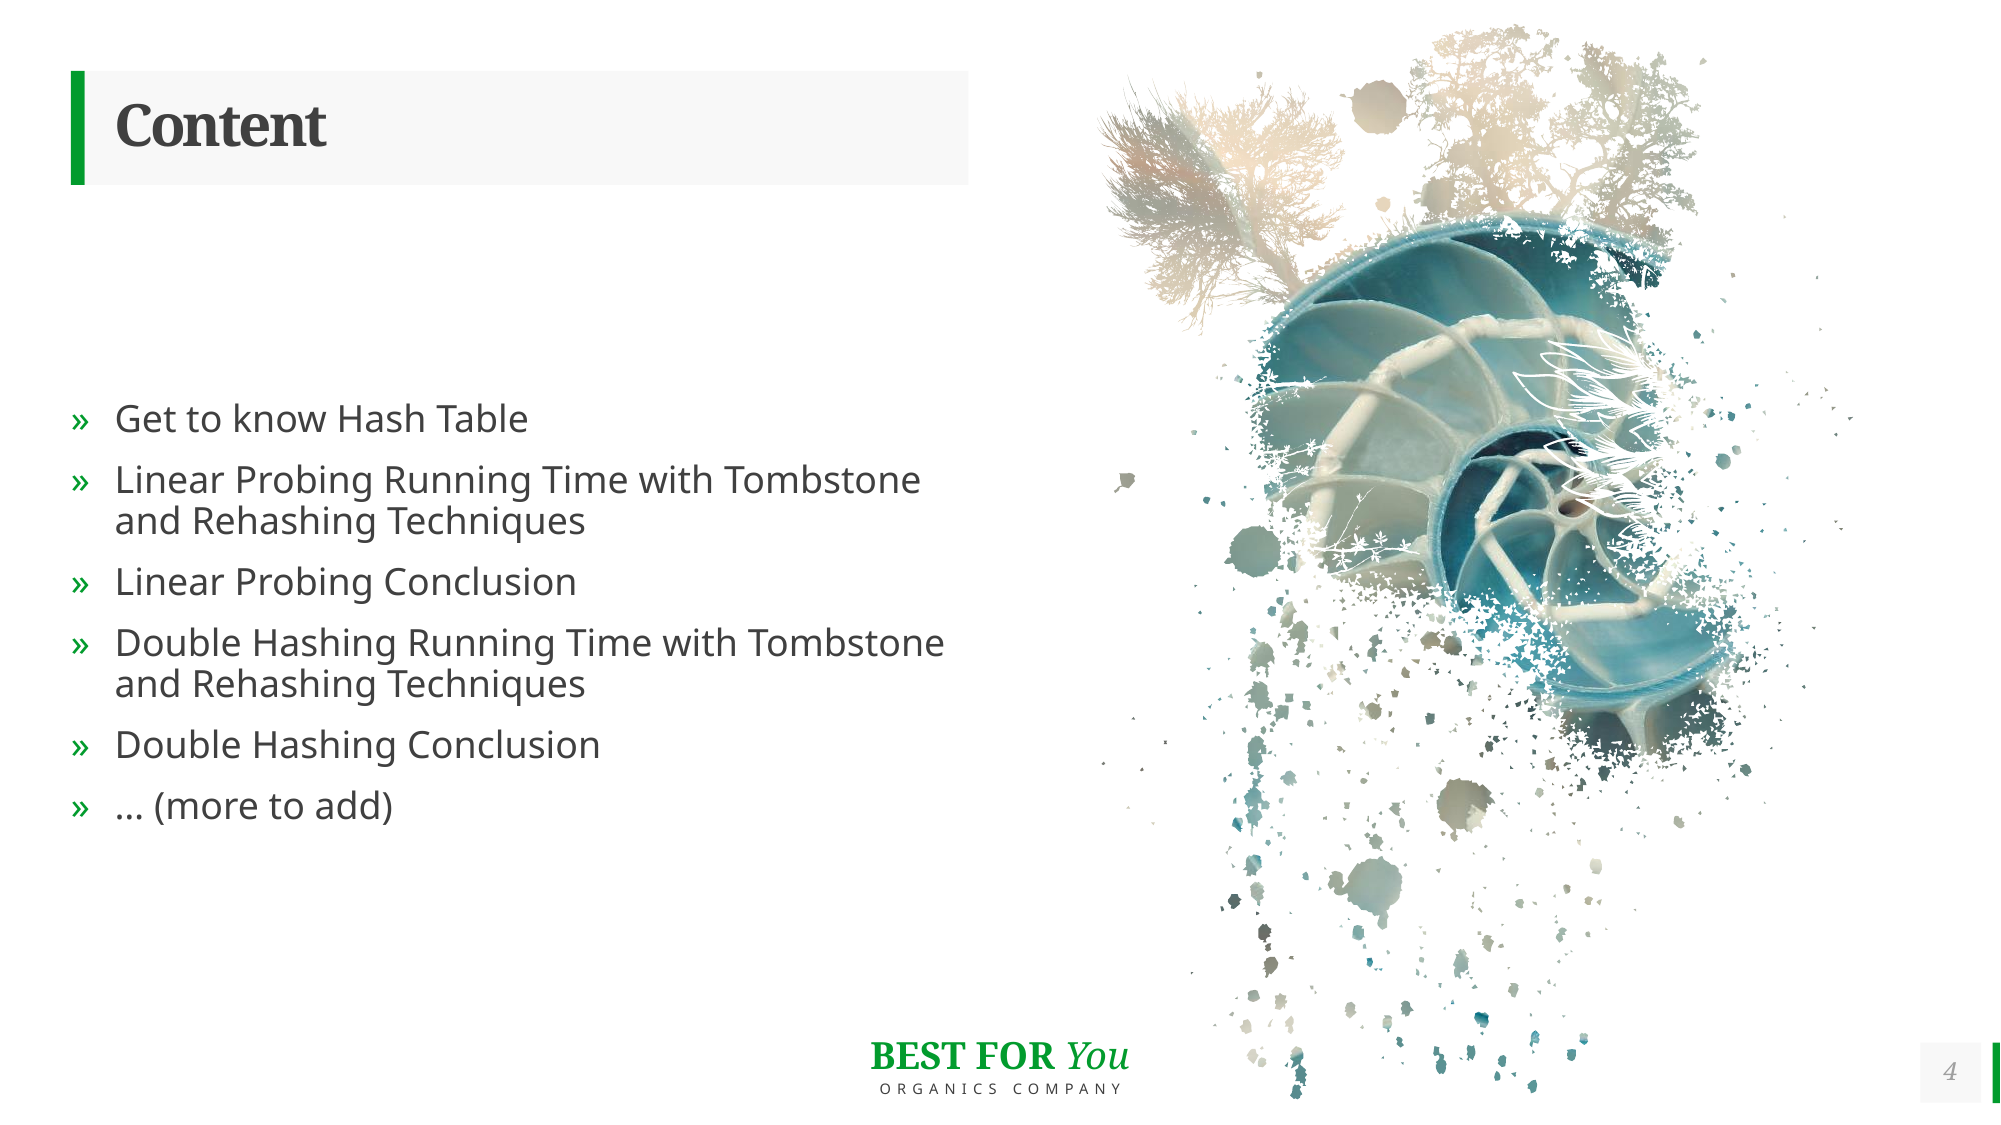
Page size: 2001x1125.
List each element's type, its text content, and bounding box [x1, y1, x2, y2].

title Content [84, 70, 969, 185]
list Get to know Hash Table Linear Probing Running Time with Tombstone and Rehashing Techniques Linear Probing Conclusion Double Hashing Running Time with Tombstone and Rehashing Techniques Double Hashing Conclusion … (more to add) [70, 399, 969, 1004]
picture [1096, 23, 1854, 1100]
slide_number 4 [1920, 1042, 1982, 1103]
